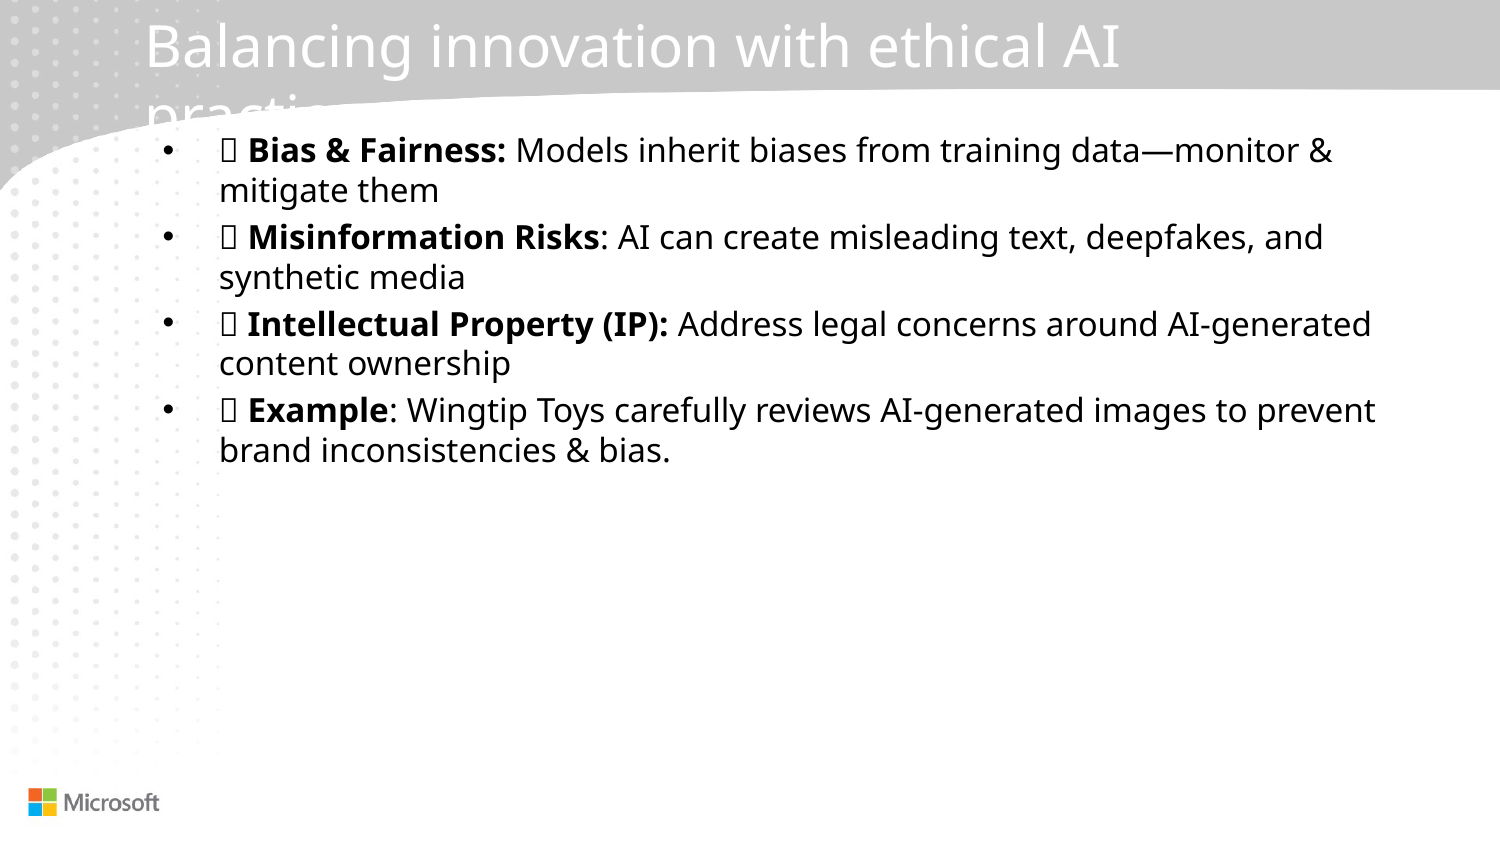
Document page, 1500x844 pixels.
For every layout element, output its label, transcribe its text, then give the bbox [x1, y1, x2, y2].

title Balancing innovation with ethical AI practices [130, 1, 1369, 78]
list ✅ Bias & Fairness: Models inherit biases from training data—monitor & mitigate them ✅ Misinformation Risks: AI can create misleading text, deepfakes, and synthetic media ✅ Intellectual Property (IP): Address legal concerns around AI-generated content ownership ✅ Example: Wingtip Toys carefully reviews AI-generated images to prevent brand inconsistencies & bias. [147, 122, 1454, 830]
picture [0, 0, 1500, 844]
